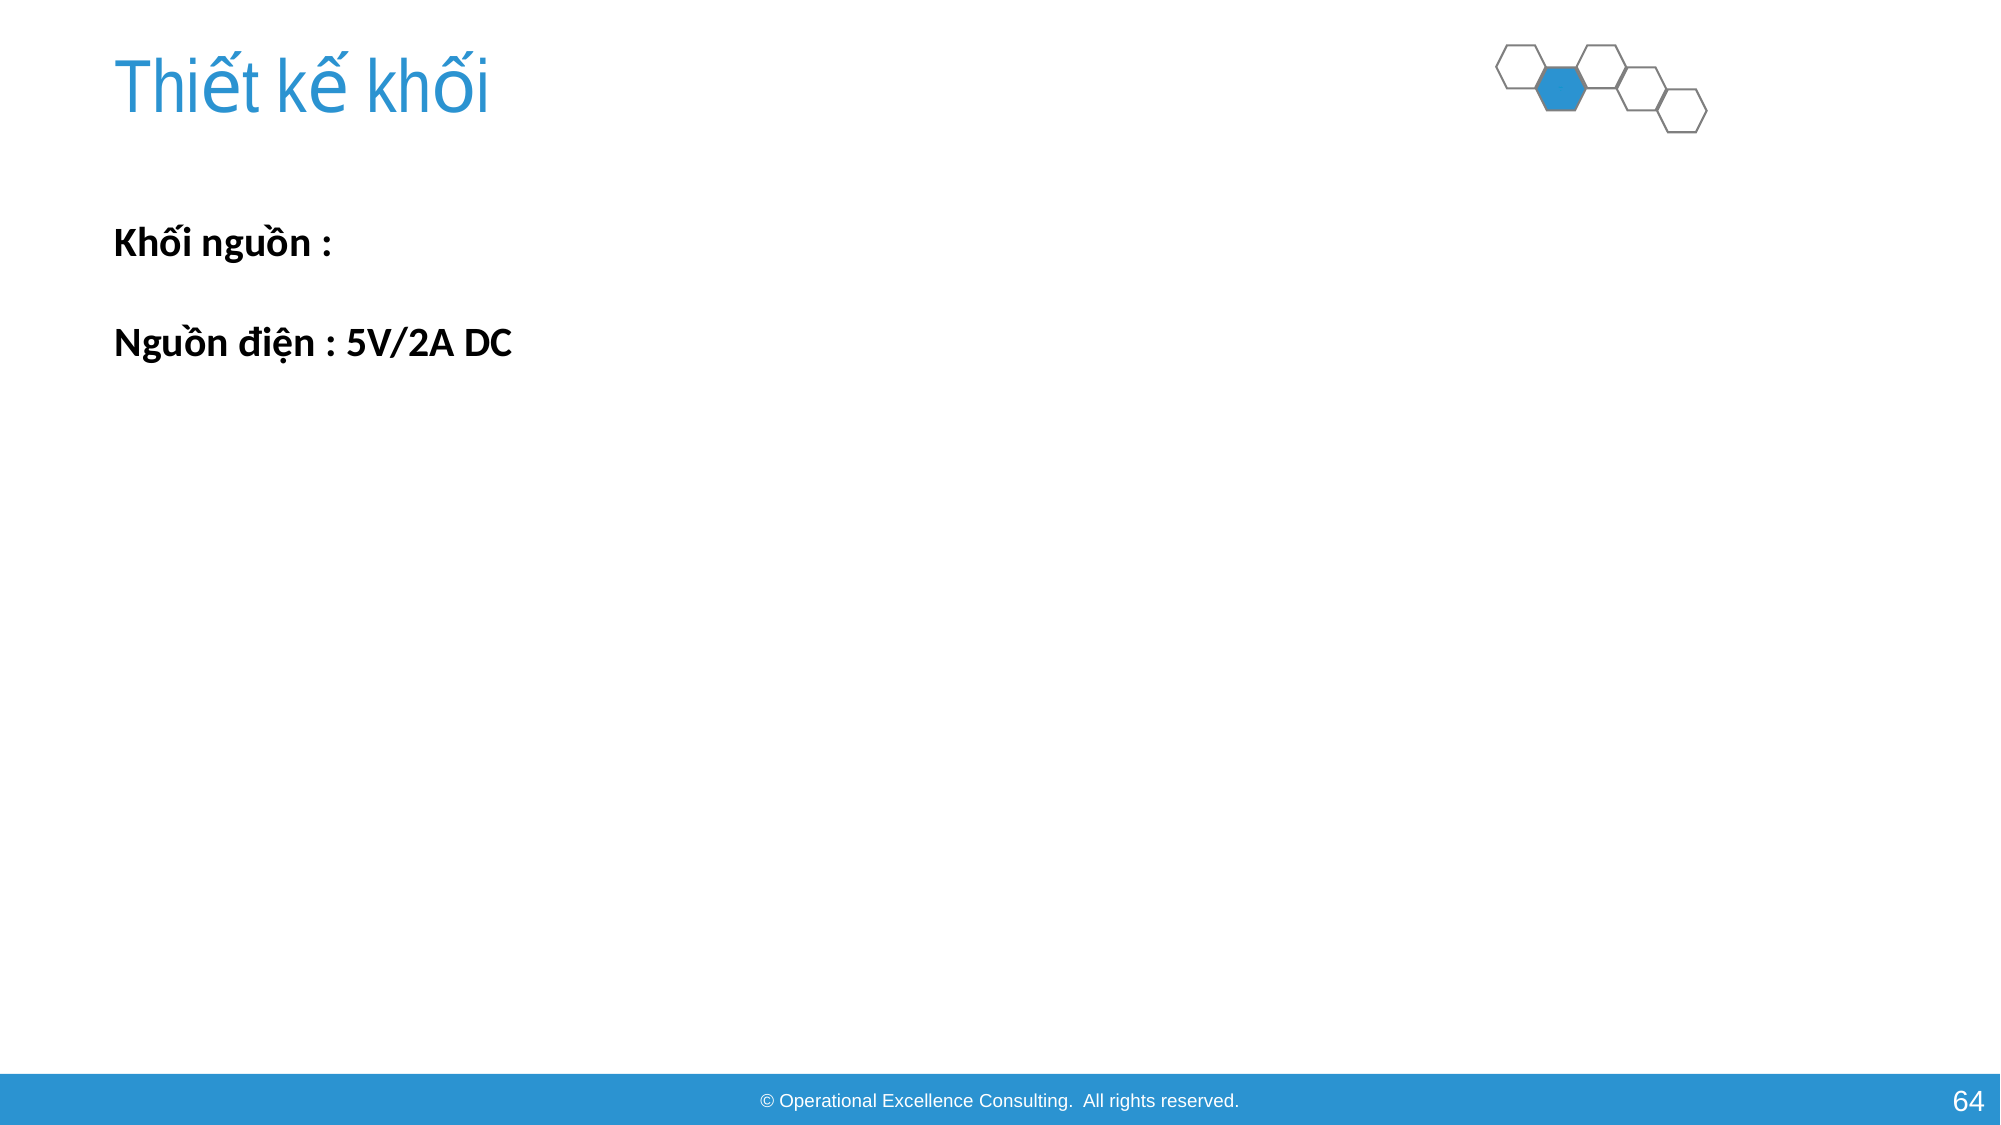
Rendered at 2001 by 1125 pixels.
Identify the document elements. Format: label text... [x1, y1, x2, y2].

text_box Khối nguồn : Nguồn điện : 5V/2A DC [99, 206, 1771, 372]
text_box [1496, 45, 1707, 133]
title Thiết kế khối [99, 29, 1900, 148]
